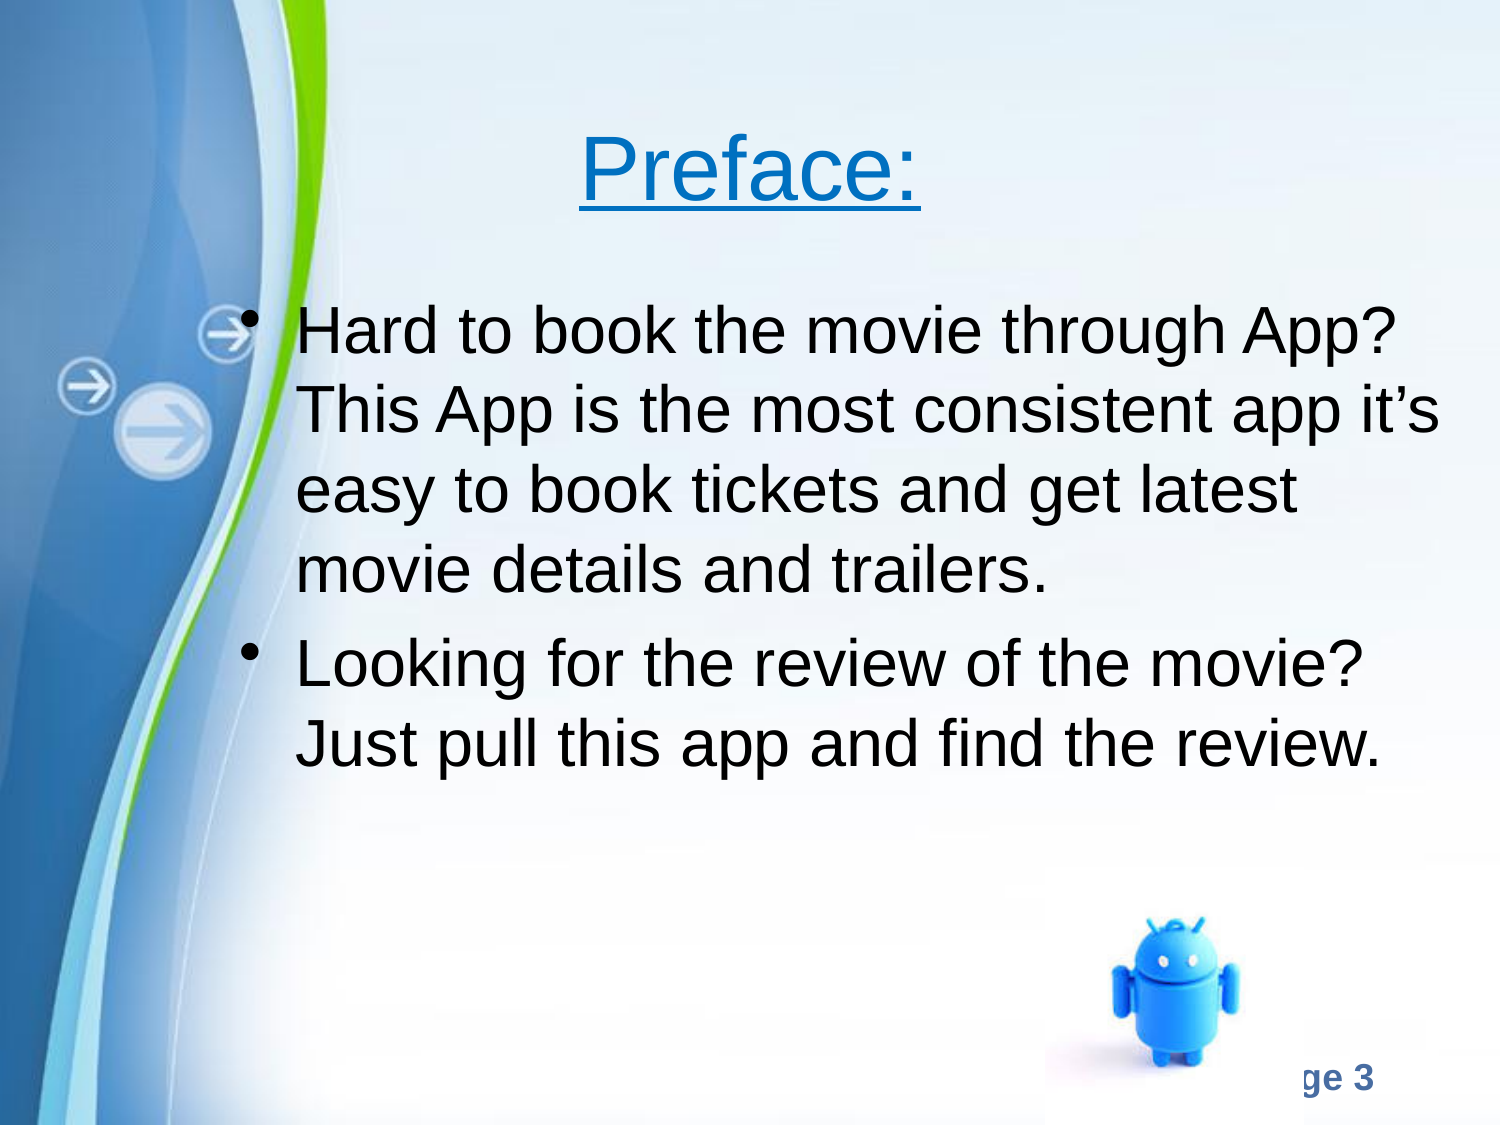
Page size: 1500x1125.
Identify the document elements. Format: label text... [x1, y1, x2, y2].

picture [0, 0, 1500, 1125]
title Preface: [75, 101, 1425, 233]
list Hard to book the movie through App? This App is the most consistent app it’s easy to book tickets and get latest movie details and trailers. Looking for the review of the movie? Just pull this app and find the review. [224, 278, 1500, 1022]
